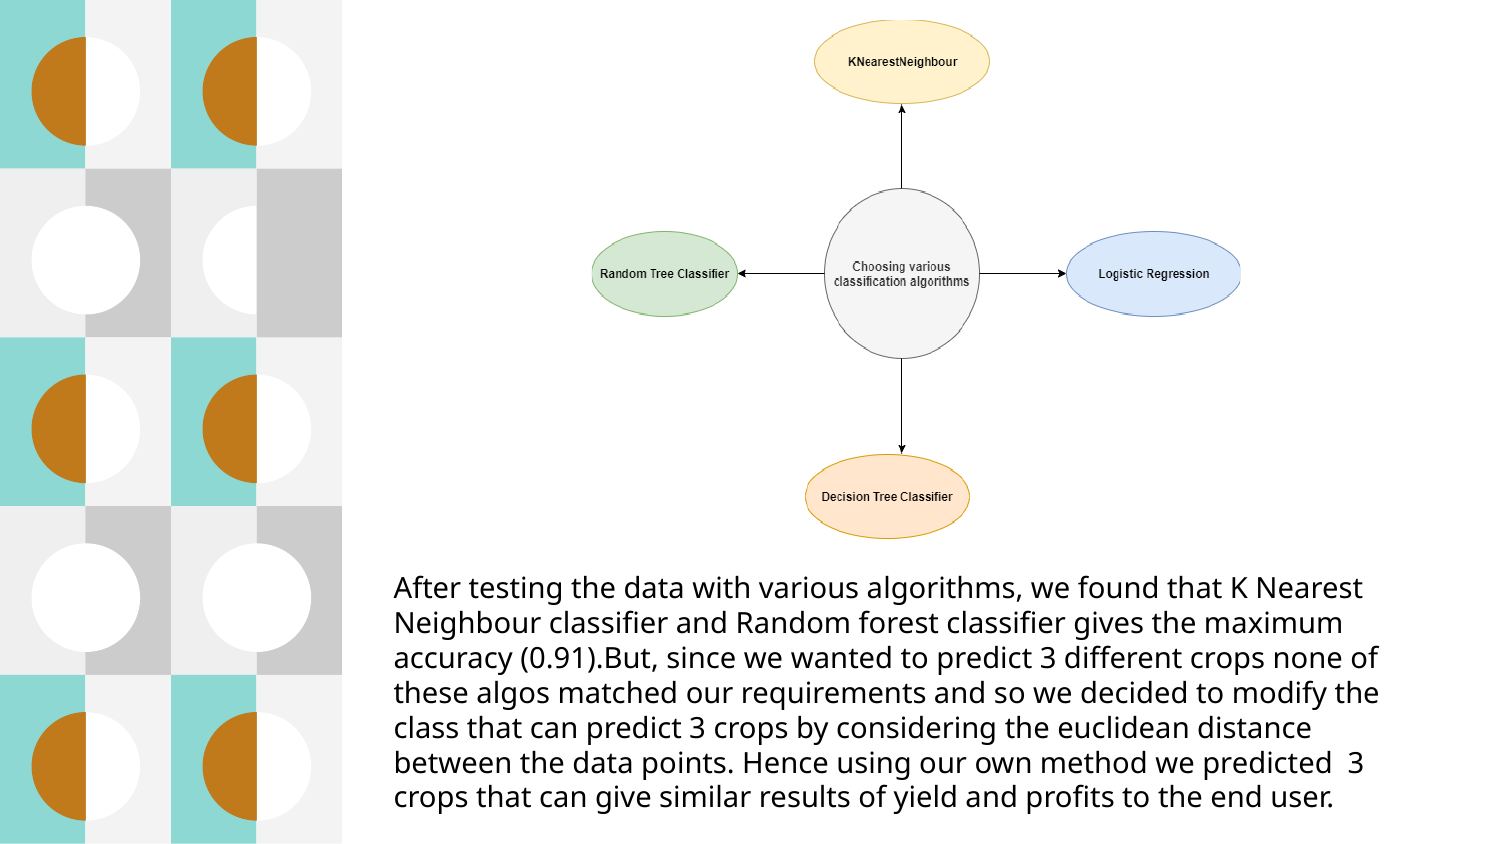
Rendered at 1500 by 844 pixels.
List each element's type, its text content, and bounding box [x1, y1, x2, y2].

picture [591, 20, 1241, 539]
text_box [256, 168, 342, 338]
text_box After testing the data with various algorithms, we found that K Nearest Neighbour classifier and Random forest classifier gives the maximum accuracy (0.91).But, since we wanted to predict 3 different crops none of these algos matched our requirements and so we decided to modify the class that can predict 3 crops by considering the euclidean distance between the data points. Hence using our own method we predicted 3 crops that can give similar results of yield and profits to the end user. [378, 554, 1442, 829]
